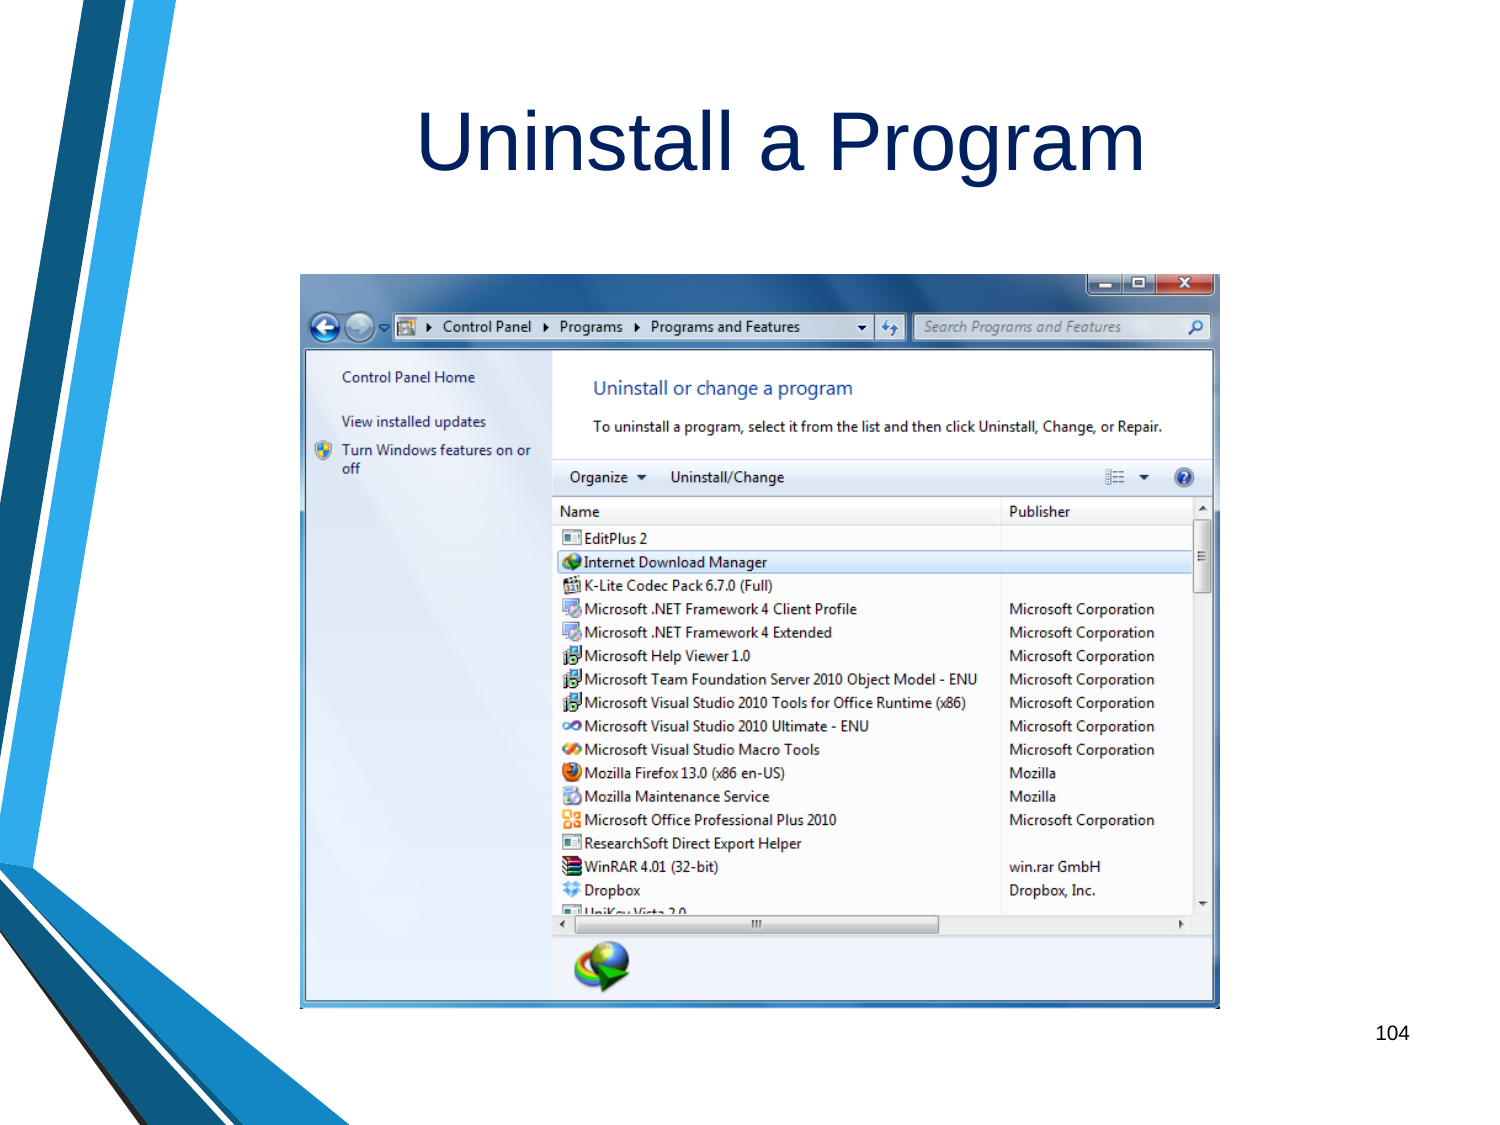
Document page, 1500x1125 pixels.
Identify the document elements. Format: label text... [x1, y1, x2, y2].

slide_number 104 [1354, 1001, 1425, 1062]
title Uninstall a Program [161, 75, 1425, 200]
picture [299, 274, 1220, 1009]
